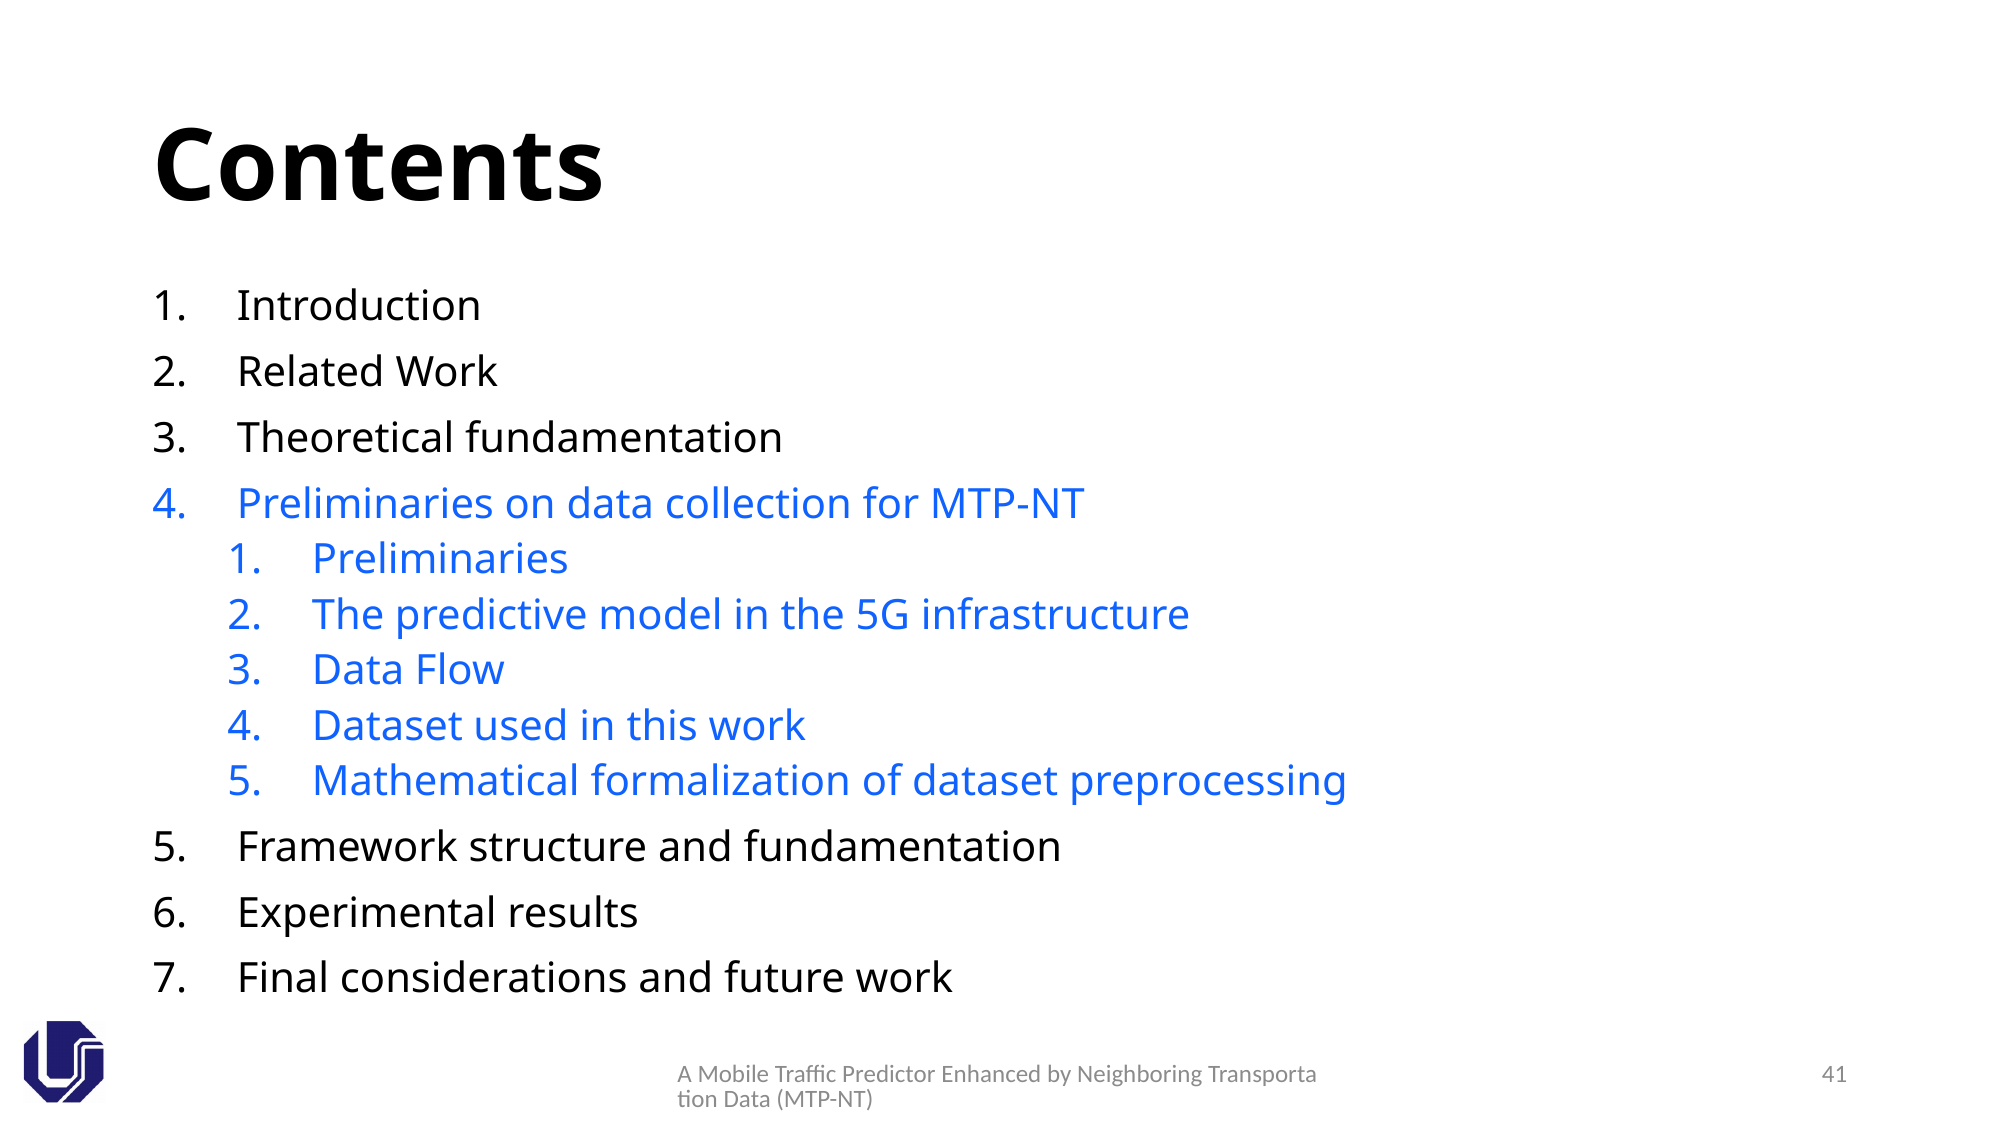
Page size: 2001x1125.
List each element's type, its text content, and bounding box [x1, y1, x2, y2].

list Introduction Related Work Theoretical fundamentation Preliminaries on data collection for MTP-NT Preliminaries The predictive model in the 5G infrastructure Data Flow Dataset used in this work Mathematical formalization of dataset preprocessing Framework structure and fundamentation Experimental results Final considerations and future work [137, 277, 1863, 1014]
slide_number 41 [1412, 1042, 1863, 1103]
footer A Mobile Traffic Predictor Enhanced by Neighboring Transportation Data (MTP-NT) [662, 1042, 1338, 1103]
title Contents [137, 59, 1863, 277]
picture [23, 1021, 106, 1103]
